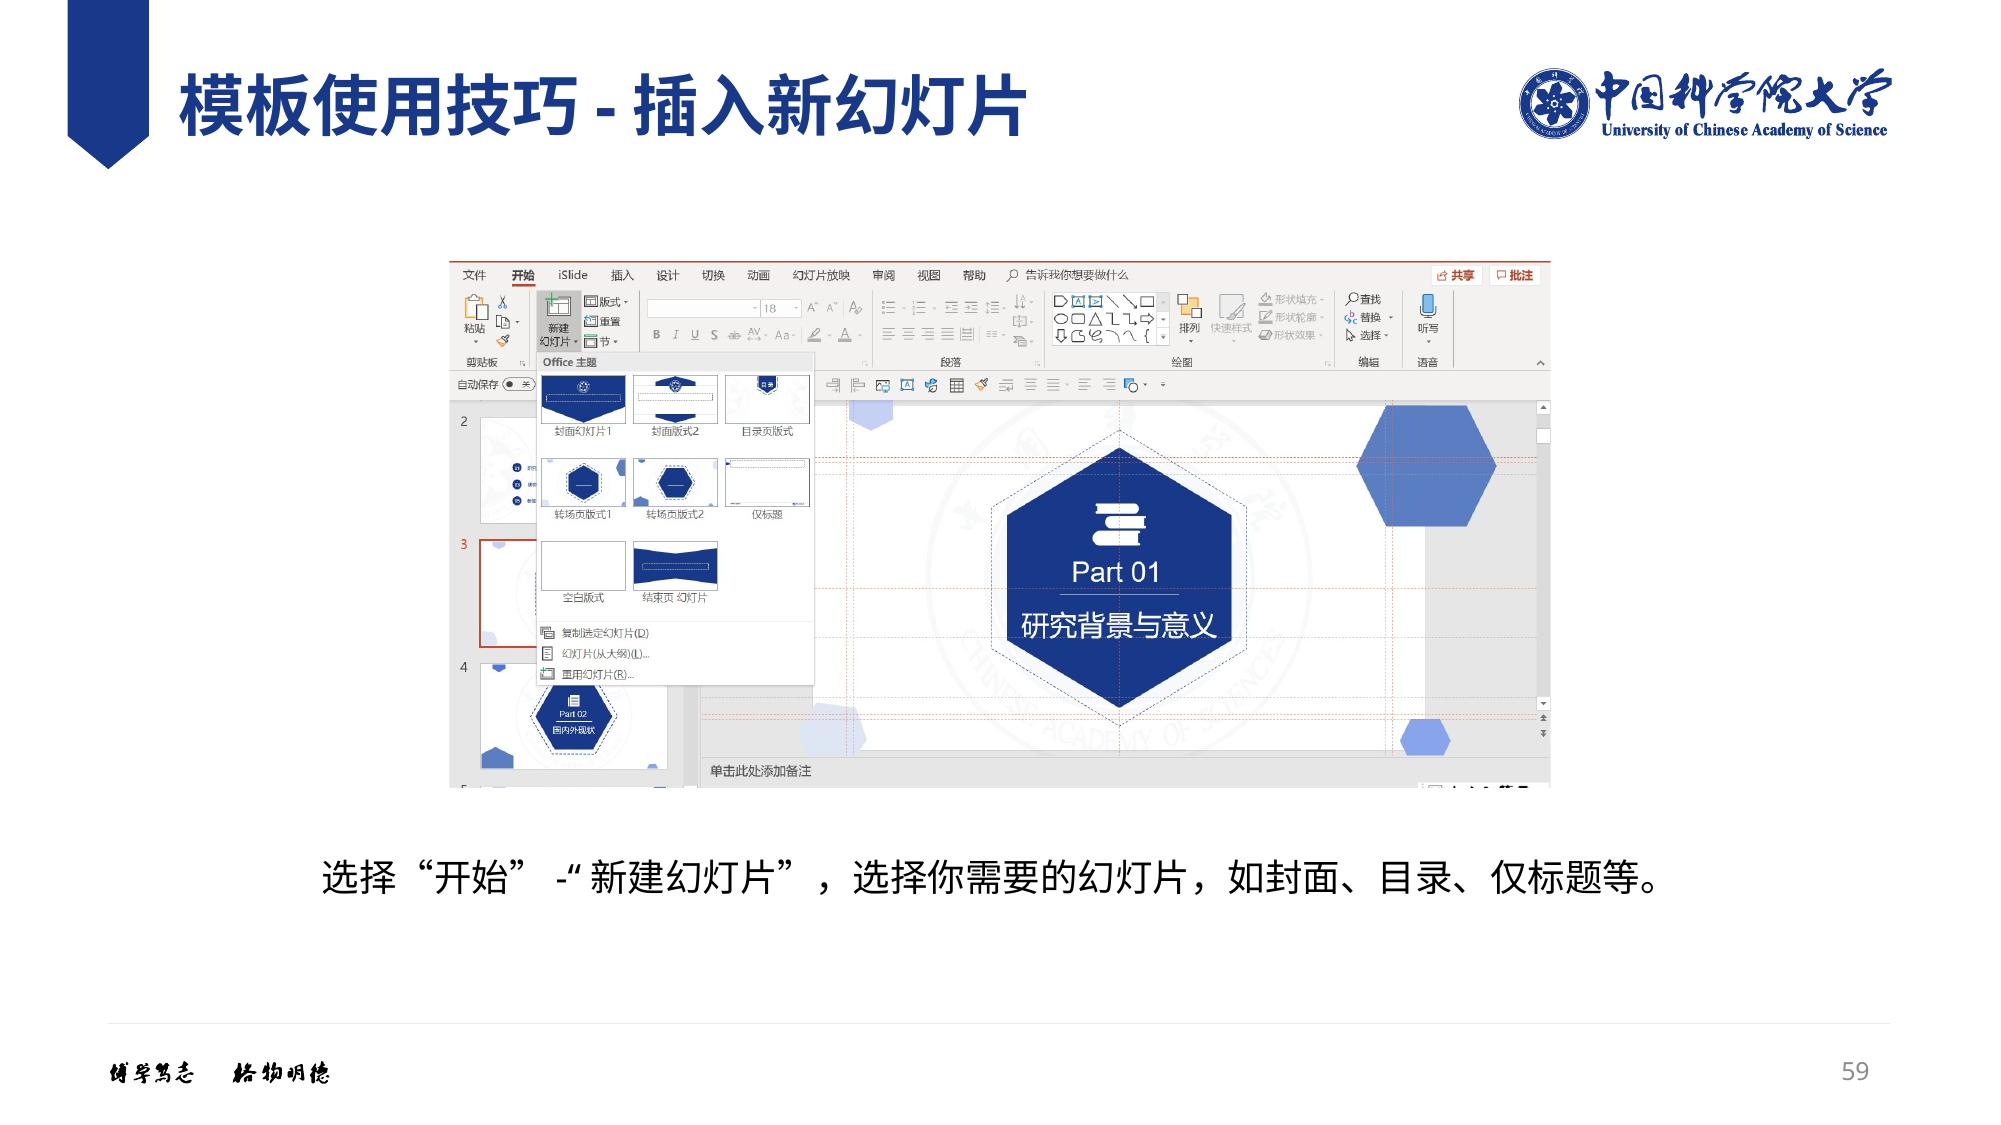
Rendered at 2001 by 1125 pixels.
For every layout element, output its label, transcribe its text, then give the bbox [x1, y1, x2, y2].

slide_number 59 [1434, 1042, 1885, 1103]
title 模板使用技巧-插入新幻灯片 [178, 39, 1519, 169]
picture [449, 260, 1551, 788]
text_box 选择“开始”-“新建幻灯片”，选择你需要的幻灯片，如封面、目录、仅标题等。 [307, 846, 1721, 907]
